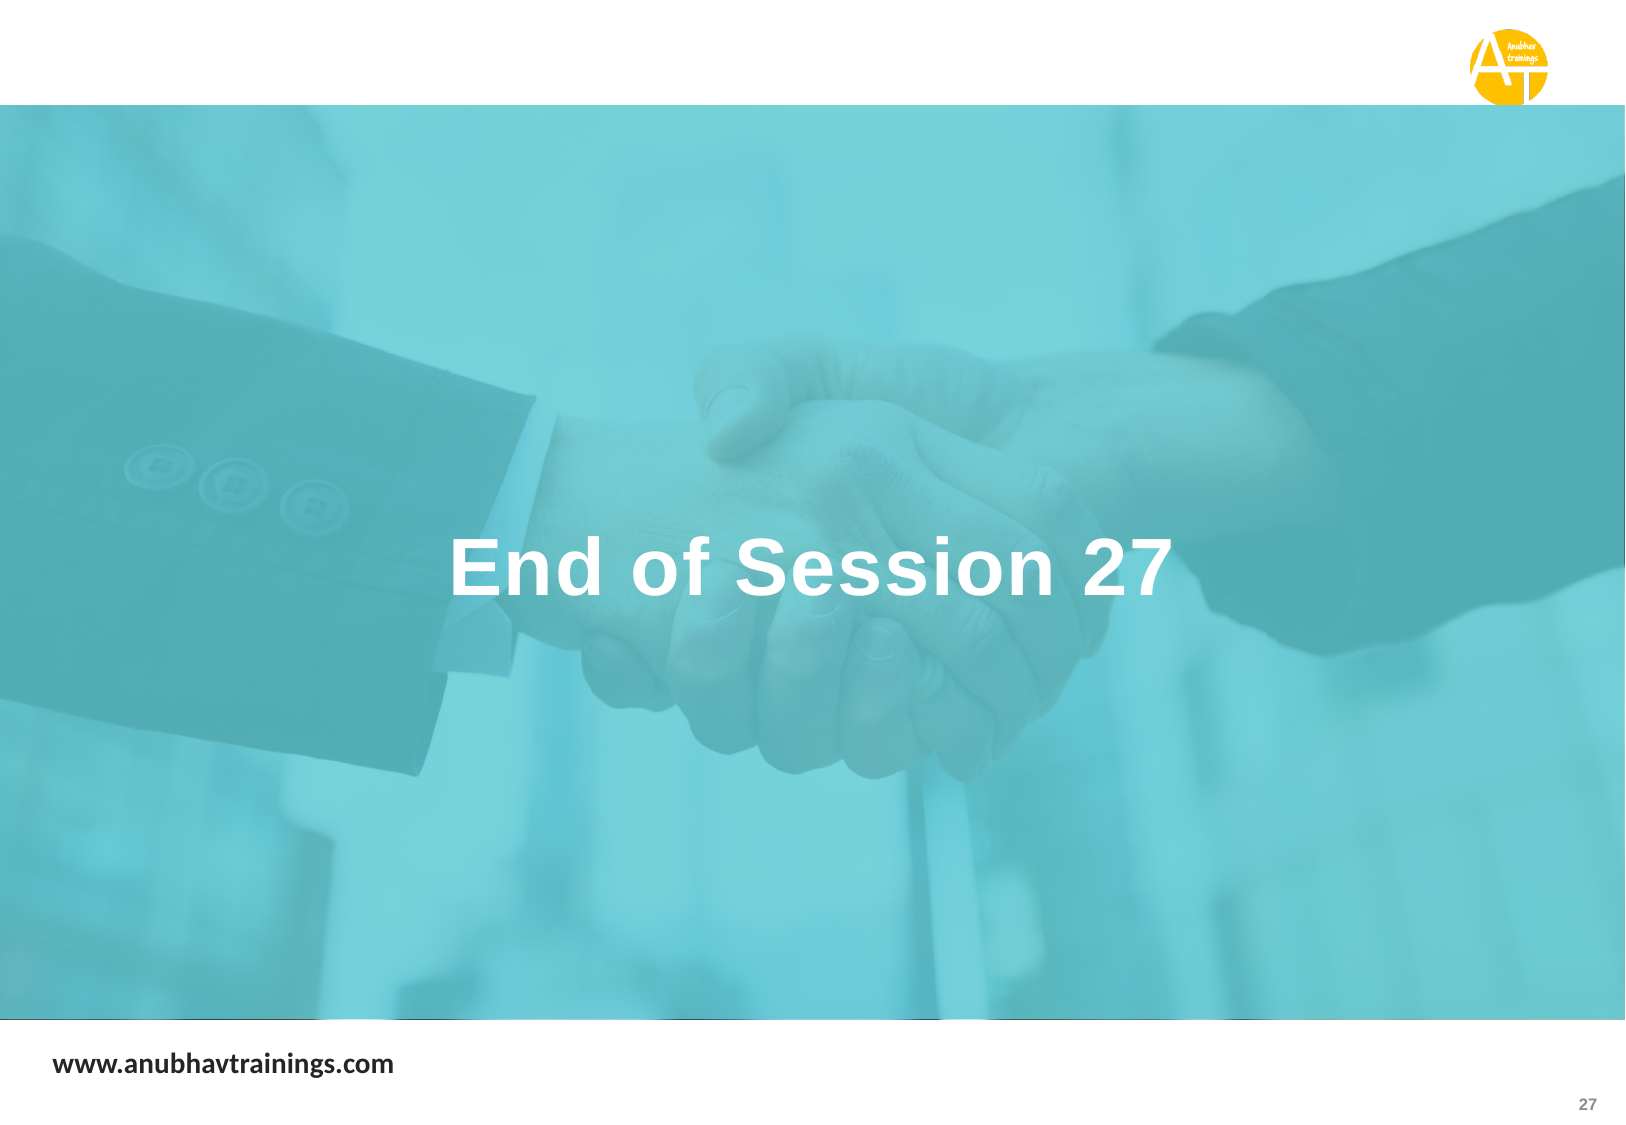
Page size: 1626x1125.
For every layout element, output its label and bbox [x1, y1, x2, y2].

picture [1462, 24, 1552, 103]
picture [0, 105, 1625, 1020]
